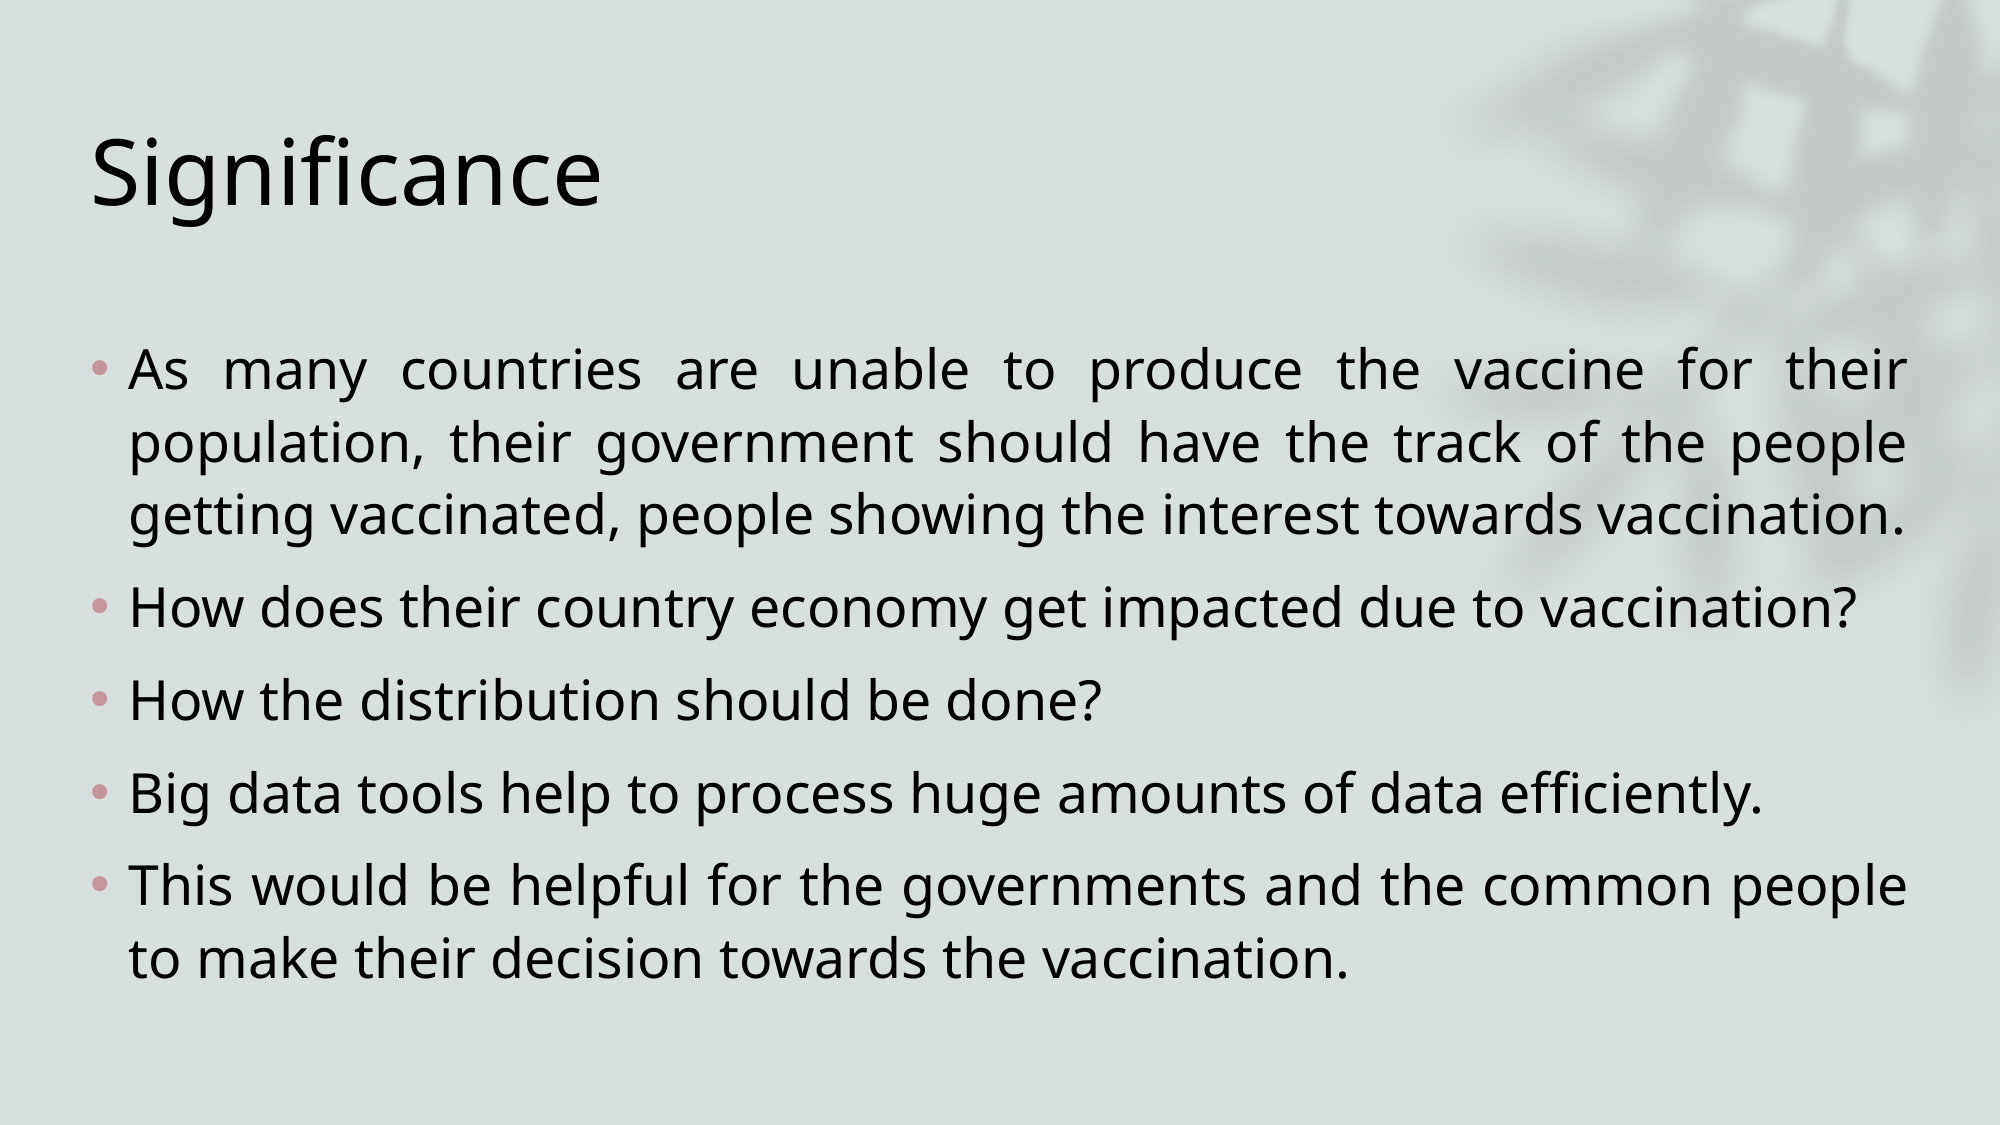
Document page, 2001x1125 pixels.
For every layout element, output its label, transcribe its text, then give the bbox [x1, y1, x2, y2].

title Significance [75, 60, 1863, 278]
list As many countries are unable to produce the vaccine for their population, their government should have the track of the people getting vaccinated, people showing the interest towards vaccination. How does their country economy get impacted due to vaccination? How the distribution should be done? Big data tools help to process huge amounts of data efficiently. This would be helpful for the governments and the common people to make their decision towards the vaccination. [75, 319, 1925, 1009]
